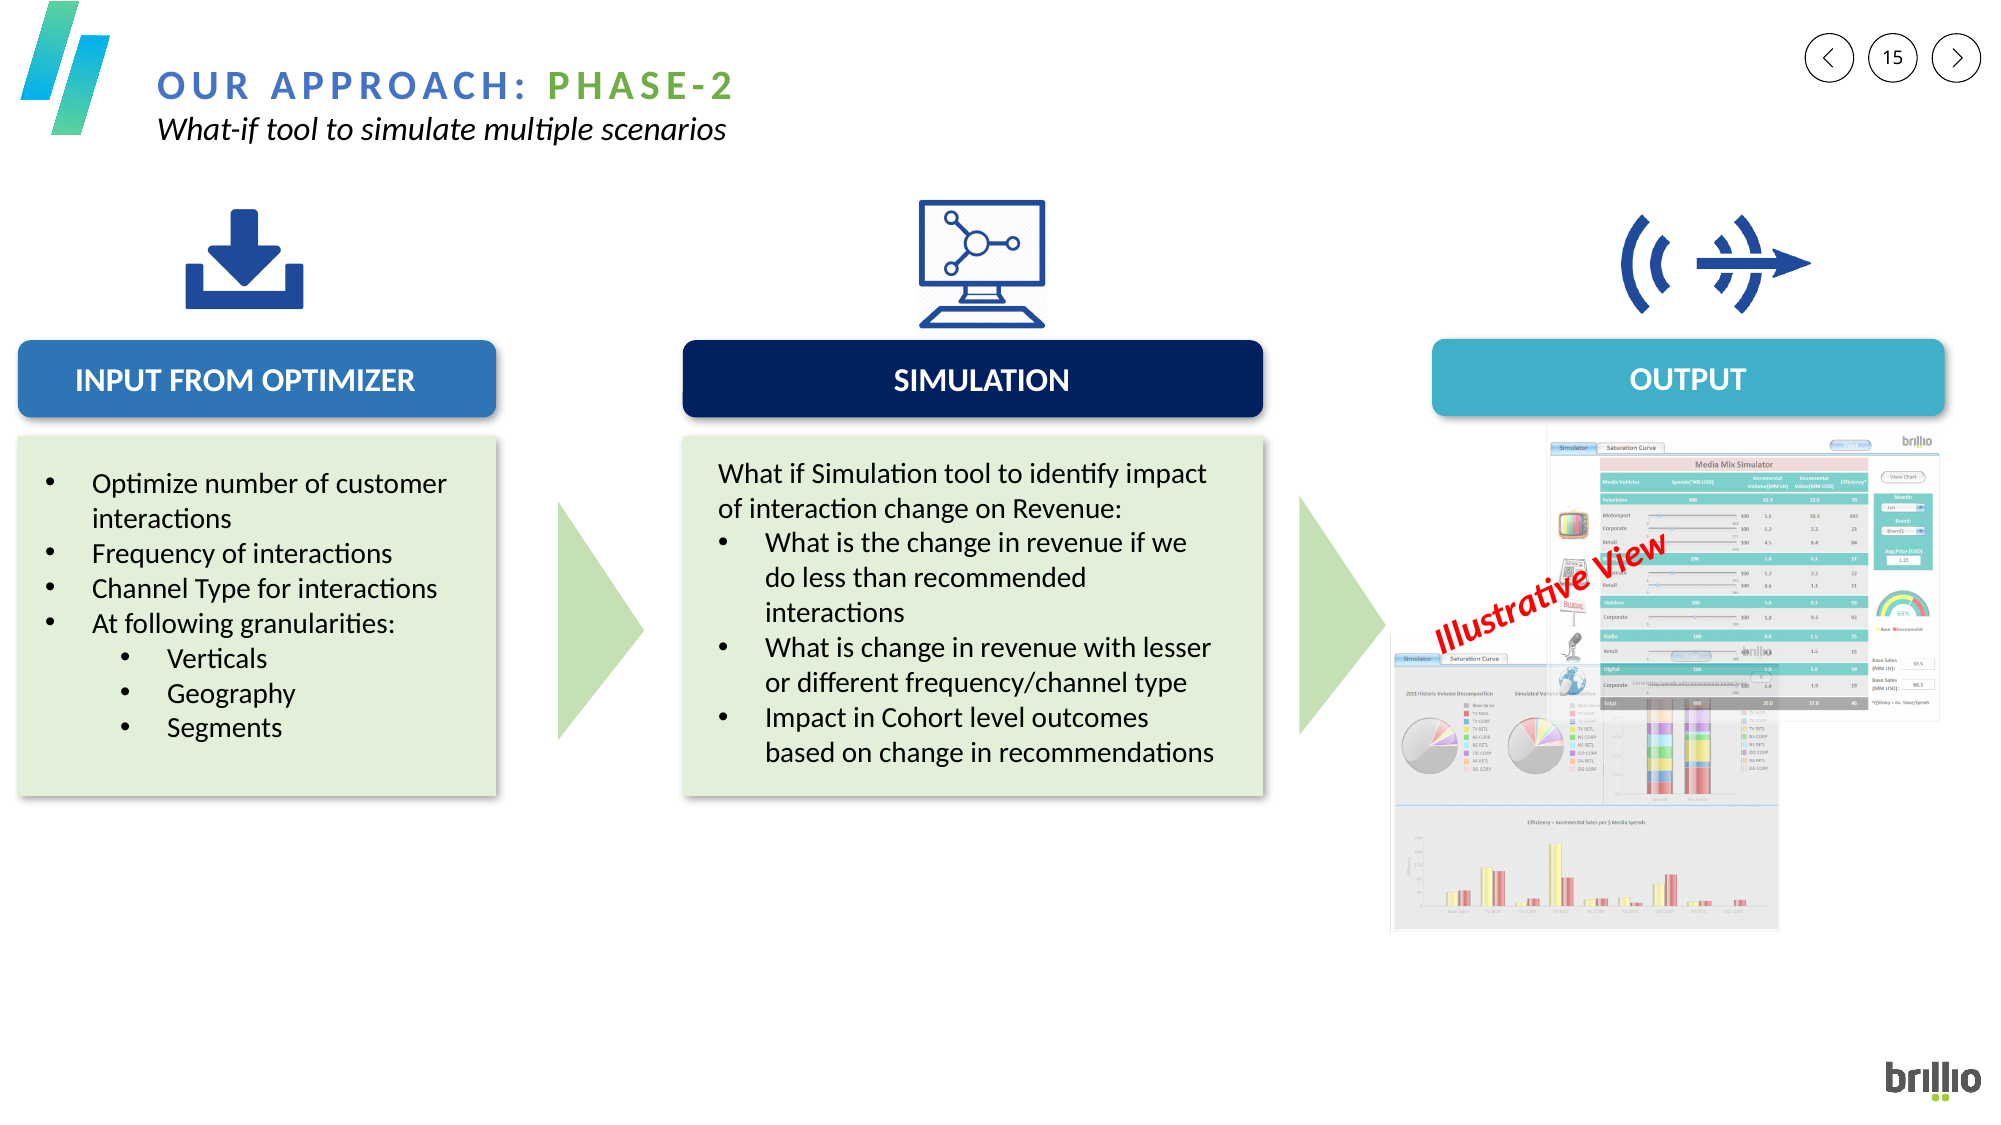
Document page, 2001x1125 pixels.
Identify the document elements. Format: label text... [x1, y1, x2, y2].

text_box [17, 340, 497, 418]
text_box [1298, 492, 1388, 738]
text_box [682, 340, 1264, 418]
picture [185, 205, 304, 313]
text_box INPUT FROM OPTIMIZER [37, 351, 455, 406]
text_box What if Simulation tool to identify impact of interaction change on Revenue: What is the change in revenue if we do less than recommended interactions What is change in revenue with lesser or different frequency/channel type Impact in Cohort level outcomes based on change in recommendations [703, 446, 1239, 776]
text_box [1432, 338, 1945, 417]
picture [1390, 424, 1942, 933]
title Our Approach: Phase-2 [142, 28, 1802, 144]
text_box What-if tool to simulate multiple scenarios [142, 99, 960, 155]
text_box [556, 497, 646, 744]
picture [1621, 214, 1811, 314]
text_box OUTPUT [1479, 349, 1897, 405]
picture [1883, 1057, 1983, 1102]
picture [916, 198, 1048, 330]
text_box Optimize number of customer interactions Frequency of interactions Channel Type for interactions At following granularities: Verticals Geography Segments [30, 456, 478, 752]
text_box Illustrative View [1393, 557, 1546, 635]
text_box [682, 436, 1264, 797]
text_box [17, 436, 497, 797]
text_box SIMULATION [773, 351, 1191, 406]
